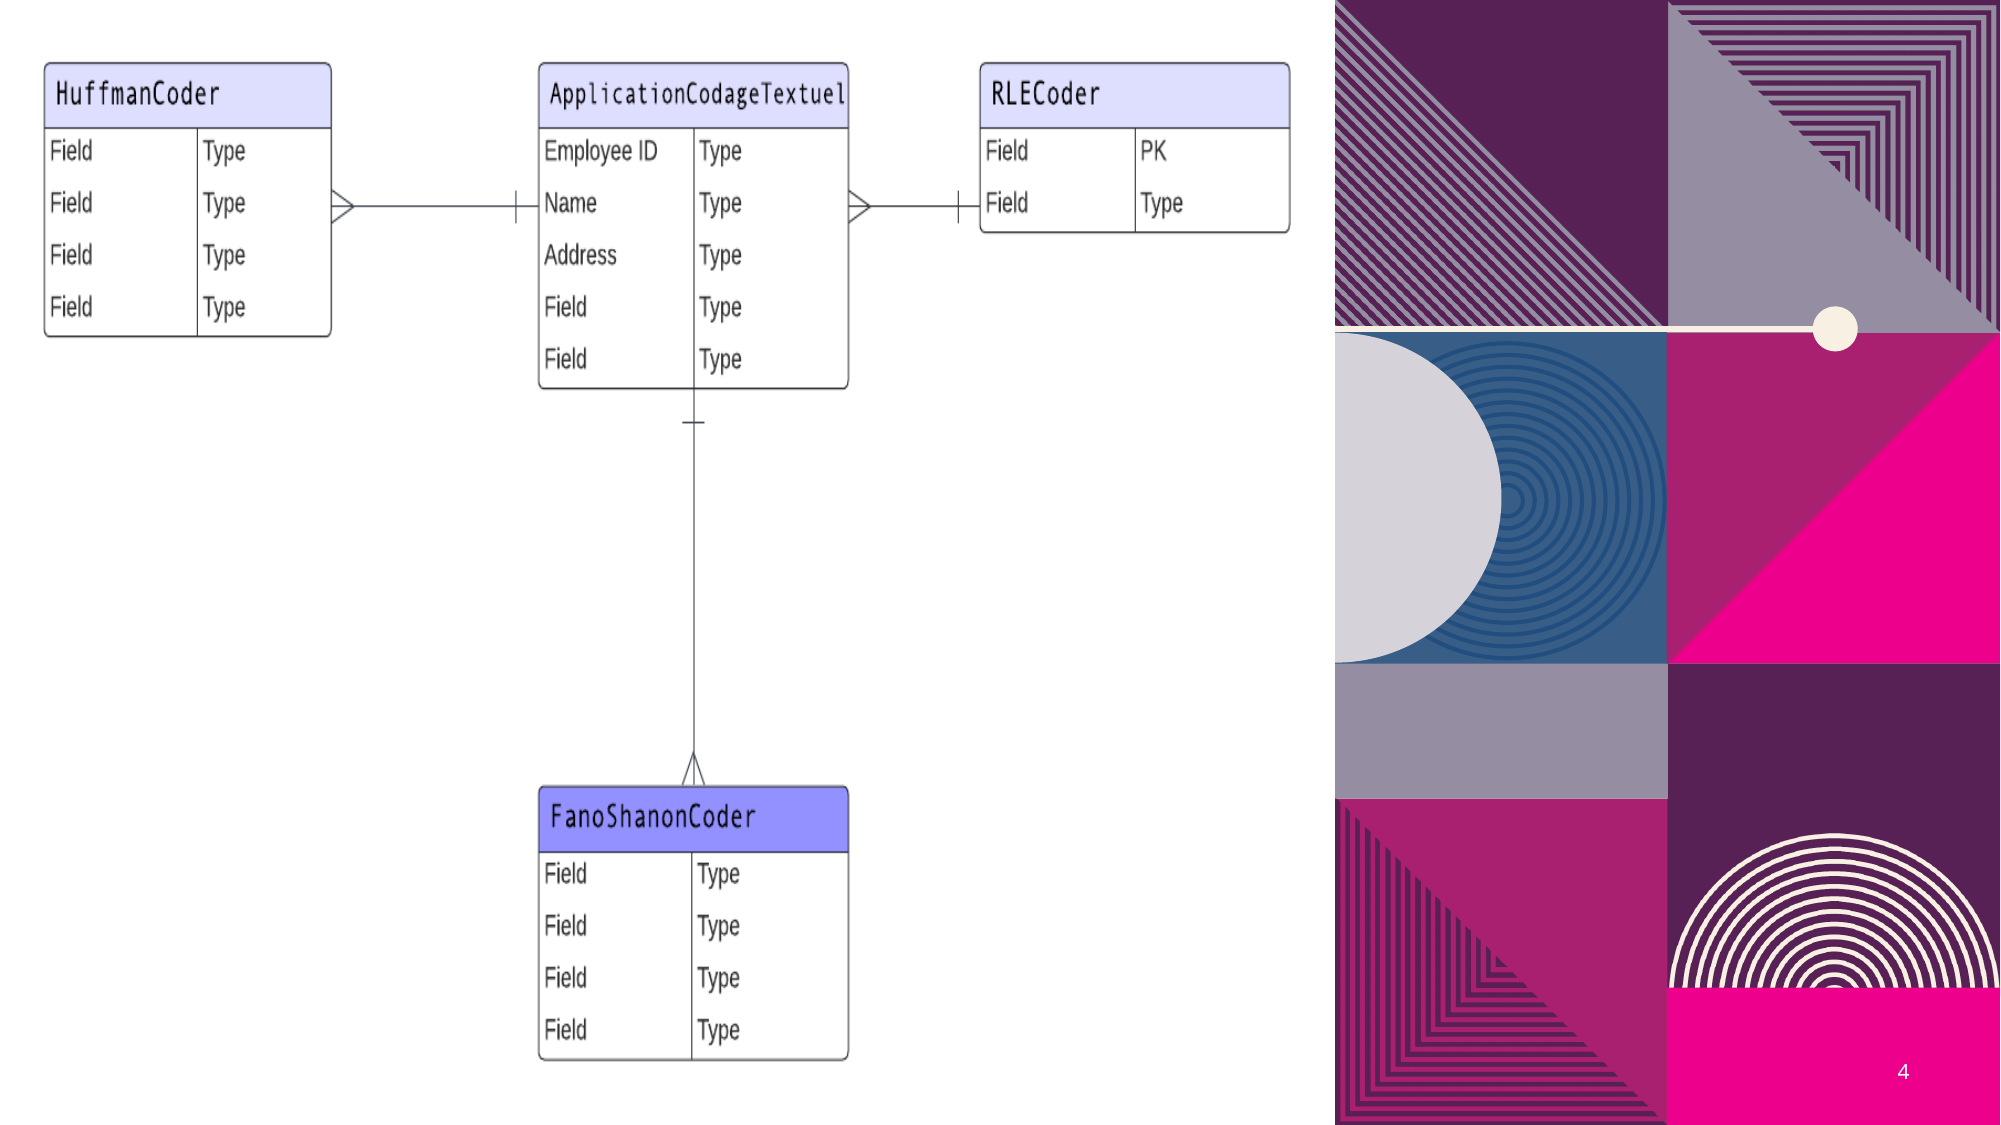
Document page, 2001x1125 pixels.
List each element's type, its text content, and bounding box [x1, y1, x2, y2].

picture [0, 0, 2000, 1125]
picture [1669, 0, 2001, 333]
slide_number 4 [1849, 1042, 1925, 1103]
